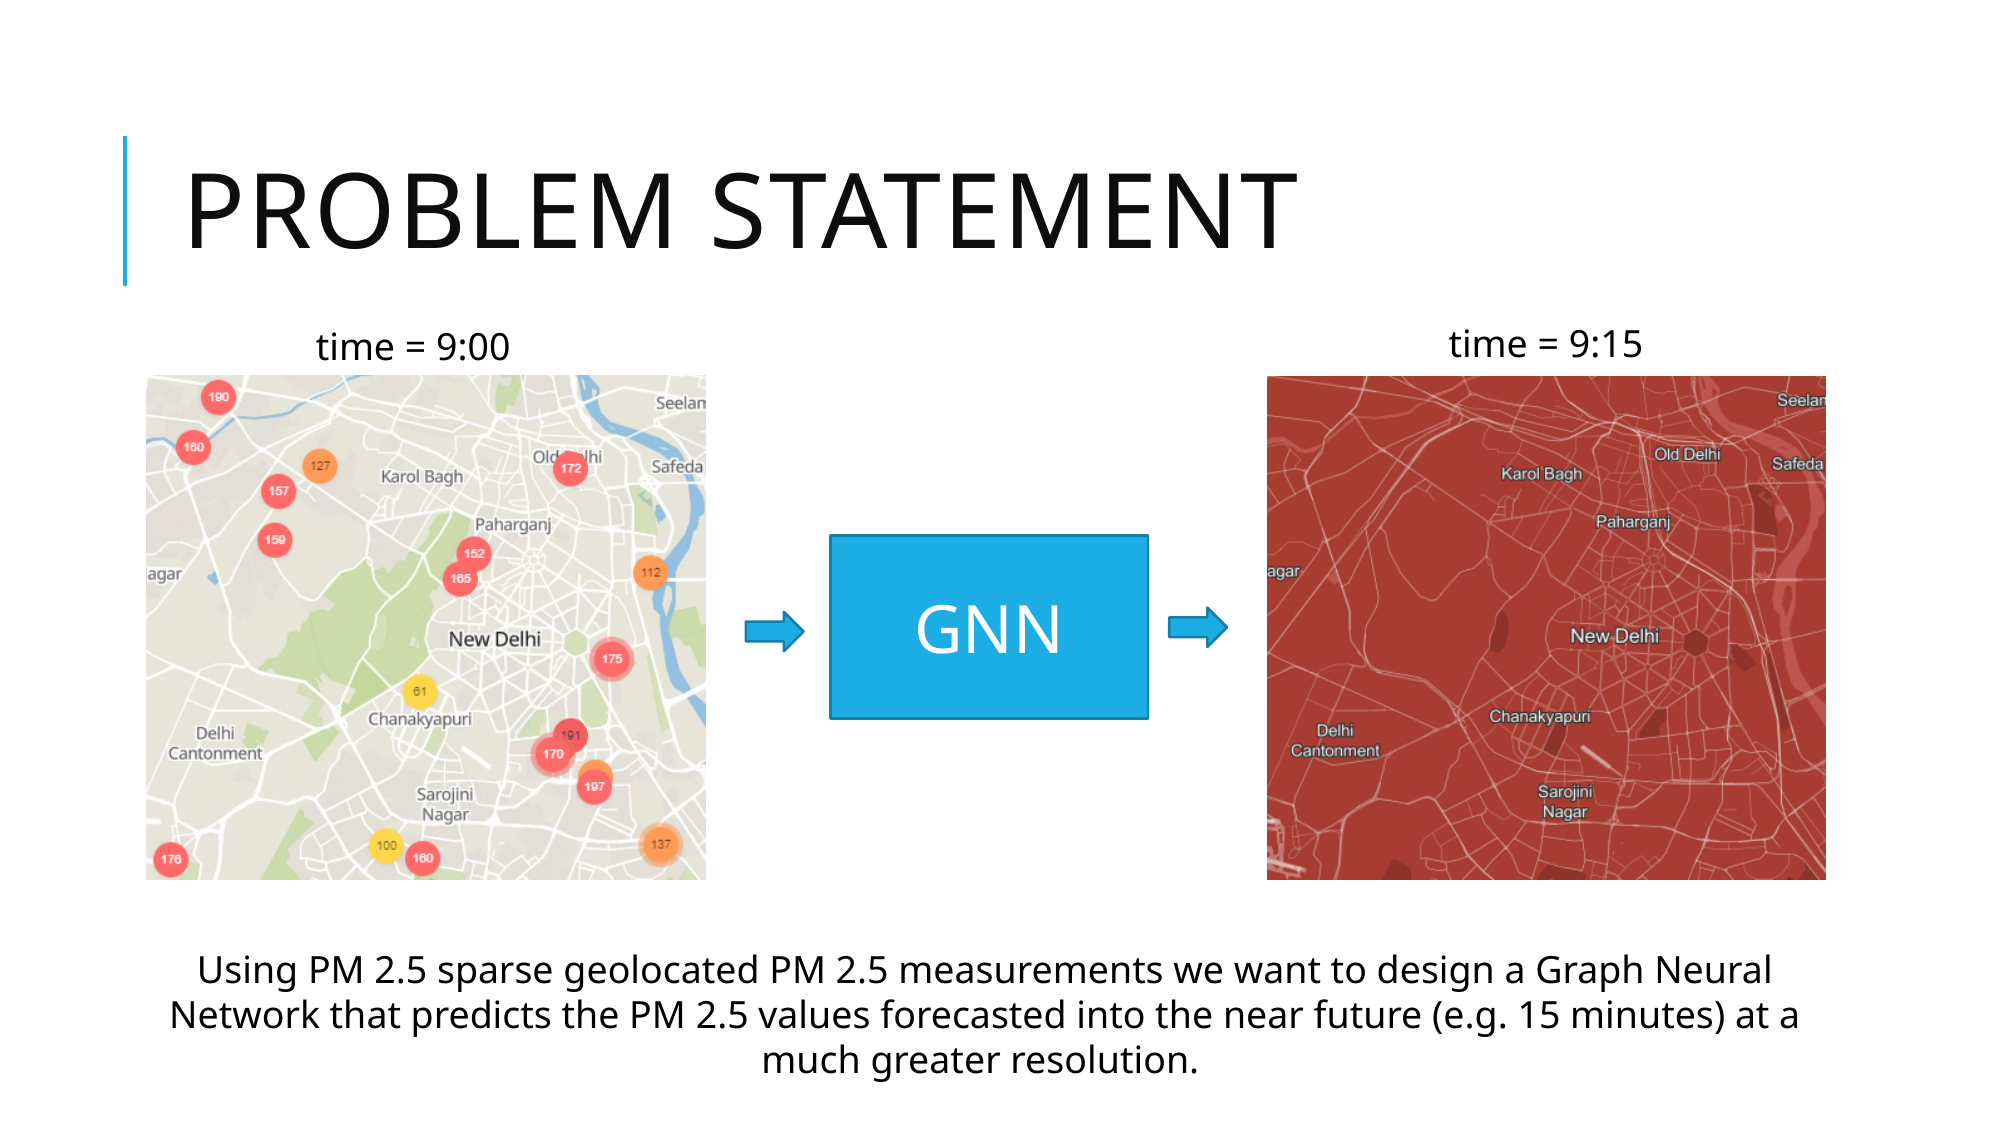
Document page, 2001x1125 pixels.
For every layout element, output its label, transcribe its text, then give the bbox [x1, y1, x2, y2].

text_box time = 9:15 [1267, 312, 1825, 372]
text_box Using PM 2.5 sparse geolocated PM 2.5 measurements we want to design a Graph Neural Network that predicts the PM 2.5 values forecasted into the near future (e.g. 15 minutes) at a much greater resolution. [146, 938, 1825, 1089]
text_box [1167, 606, 1228, 649]
picture [1267, 376, 1826, 880]
title Problem Statement [168, 96, 1763, 342]
text_box GNN [829, 534, 1149, 720]
picture [145, 375, 706, 880]
text_box time = 9:00 [134, 316, 692, 376]
text_box [744, 610, 805, 653]
